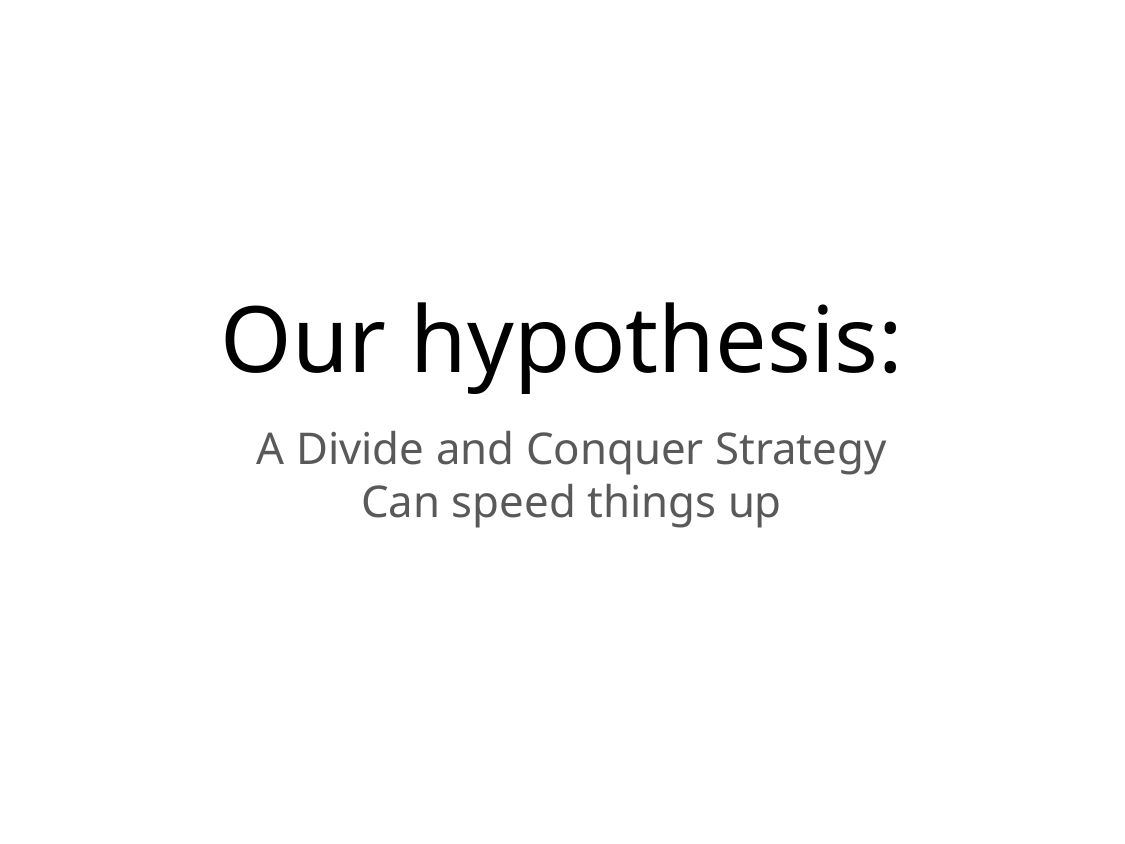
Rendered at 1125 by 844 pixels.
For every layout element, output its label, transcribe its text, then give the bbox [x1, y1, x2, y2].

title Our hypothesis: [38, 153, 1087, 406]
subtitle A Divide and Conquer Strategy Can speed things up [38, 406, 1087, 527]
